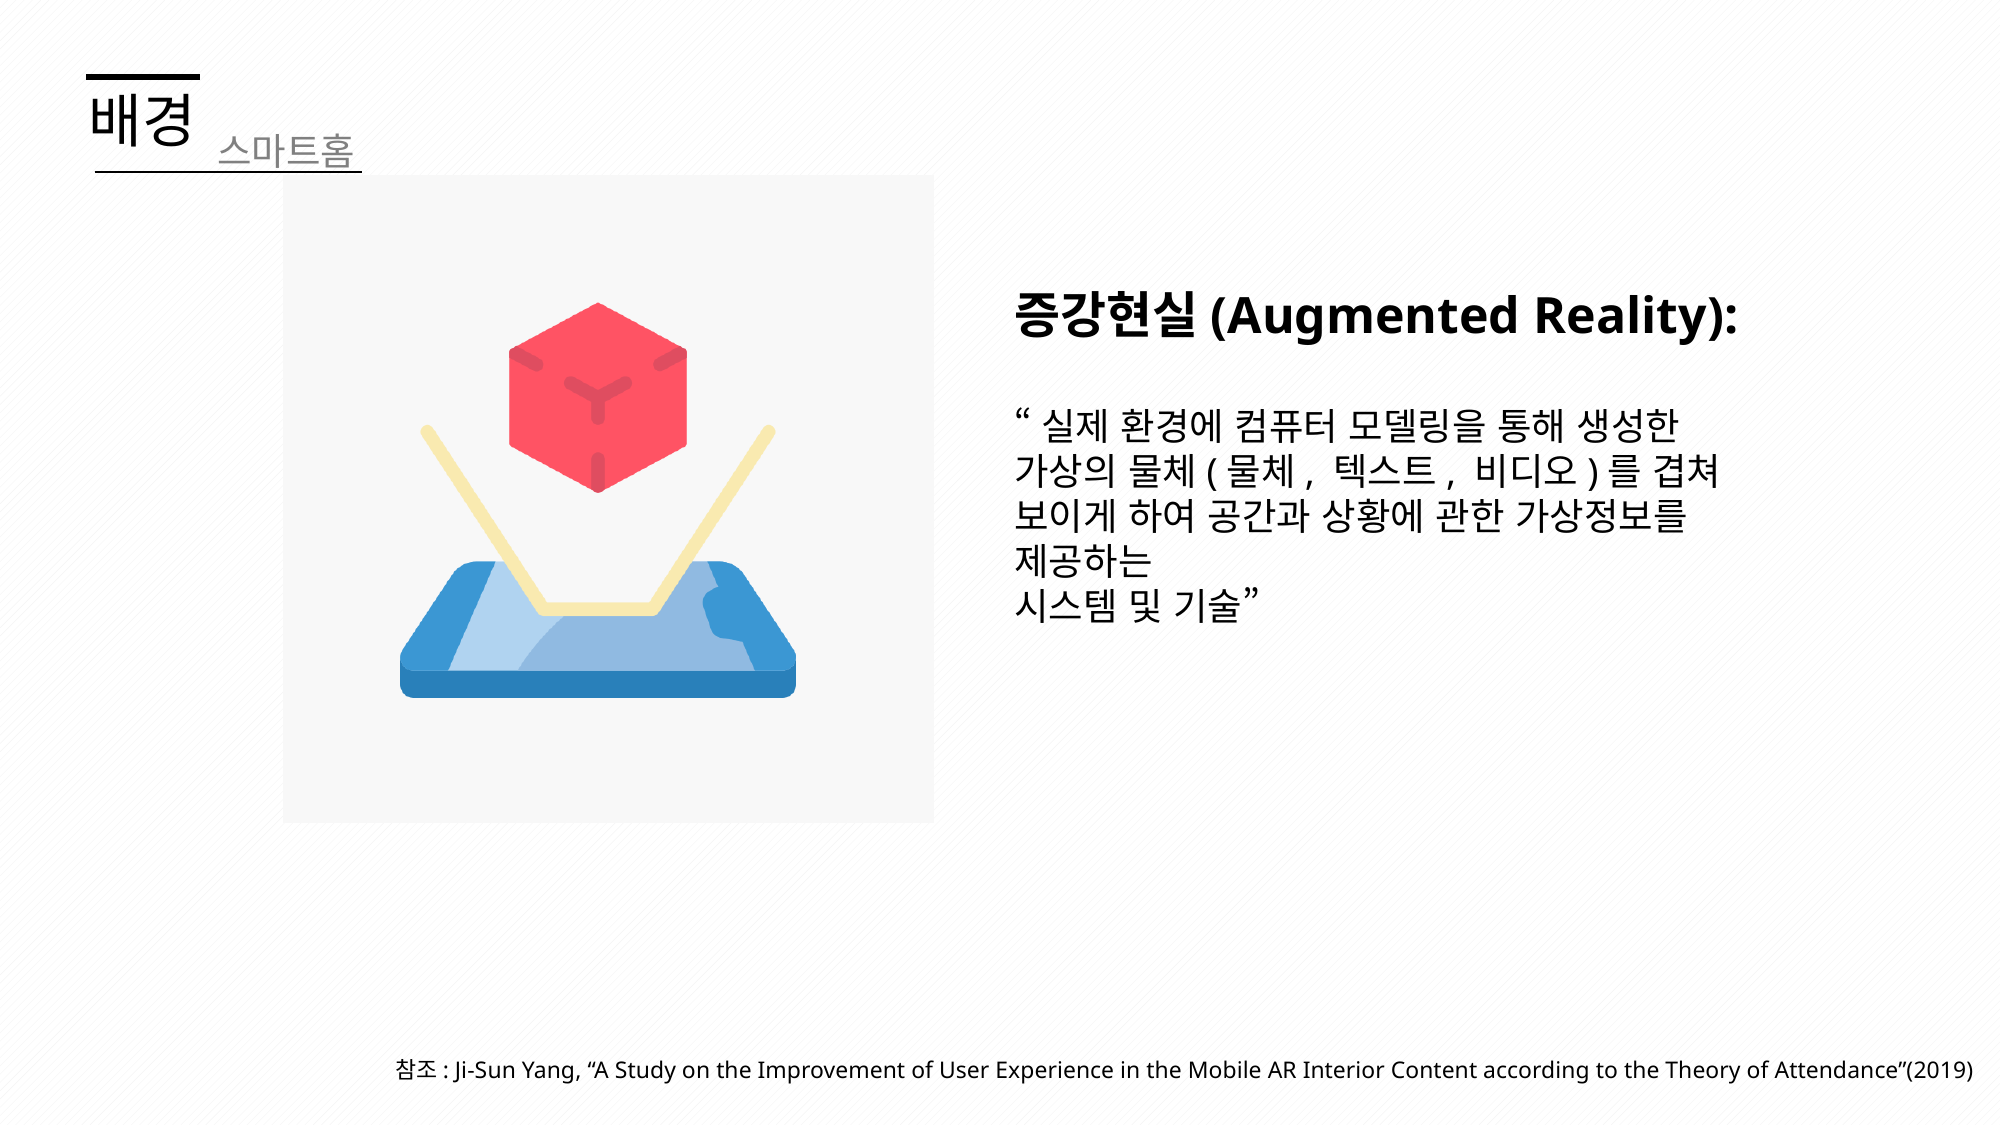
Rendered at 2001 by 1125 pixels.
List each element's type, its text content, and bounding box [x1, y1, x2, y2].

text_box 참조: Ji-Sun Yang, “A Study on the Improvement of User Experience in the Mobile AR Interior Content according to the Theory of Attendance”(2019) [380, 1047, 1991, 1118]
picture [283, 175, 934, 823]
text_box 배경 [73, 77, 211, 162]
text_box 스마트홈 [202, 120, 370, 181]
text_box 증강현실(Augmented Reality): “실제 환경에 컴퓨터 모델링을 통해 생성한 가상의 물체(물체, 텍스트, 비디오)를 겹쳐 보이게 하여 공간과 상황에 관한 가상정보를 제공하는 시스템 및 기술” [999, 275, 1834, 636]
